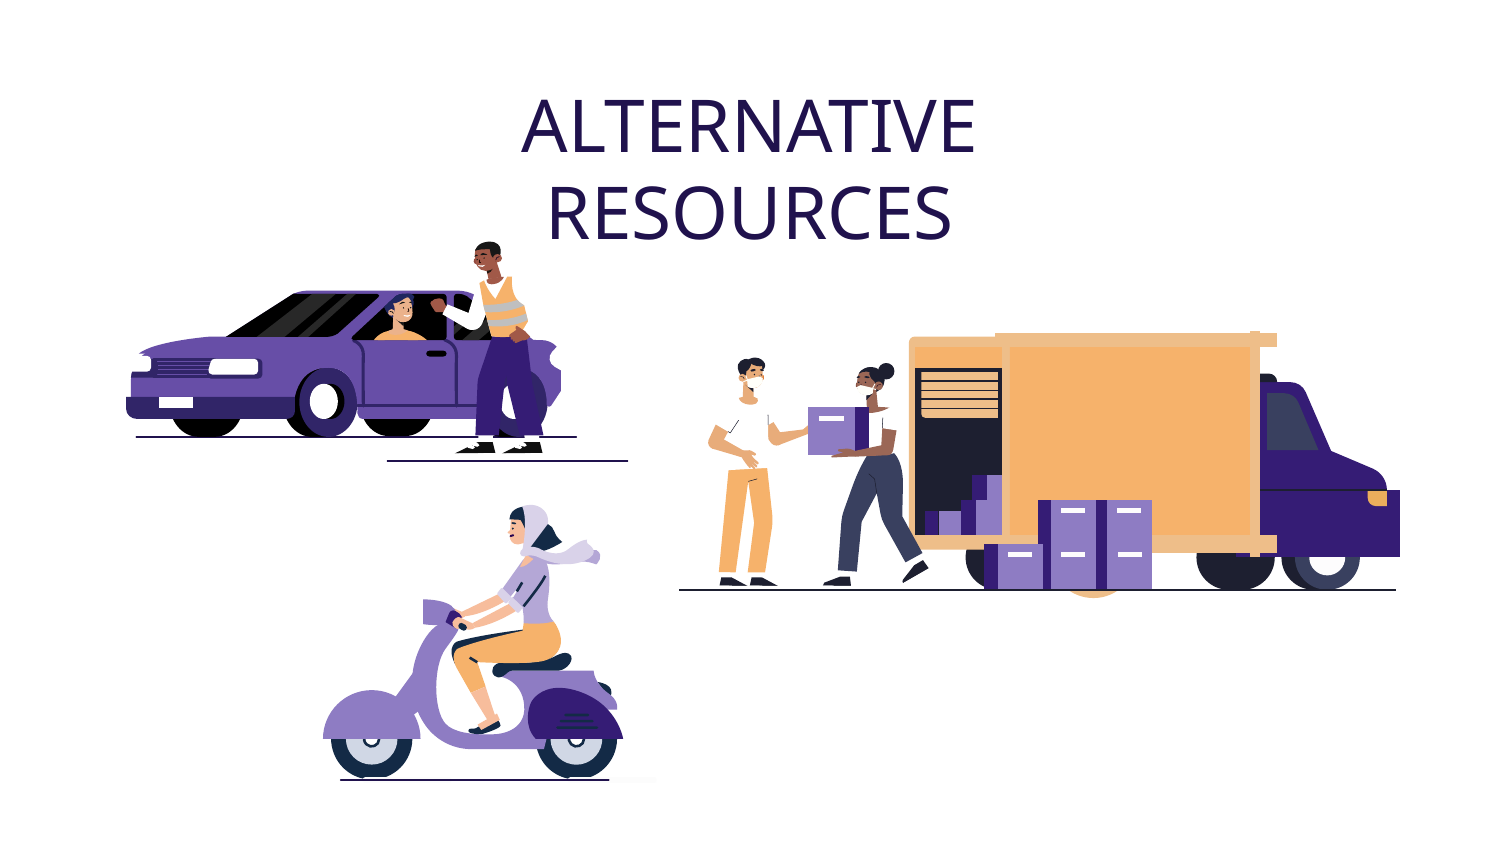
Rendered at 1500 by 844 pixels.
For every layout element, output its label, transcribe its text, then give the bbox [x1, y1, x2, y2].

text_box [322, 504, 655, 781]
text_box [679, 330, 1400, 599]
title ALTERNATIVE RESOURCES [342, 64, 1158, 150]
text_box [124, 241, 628, 462]
